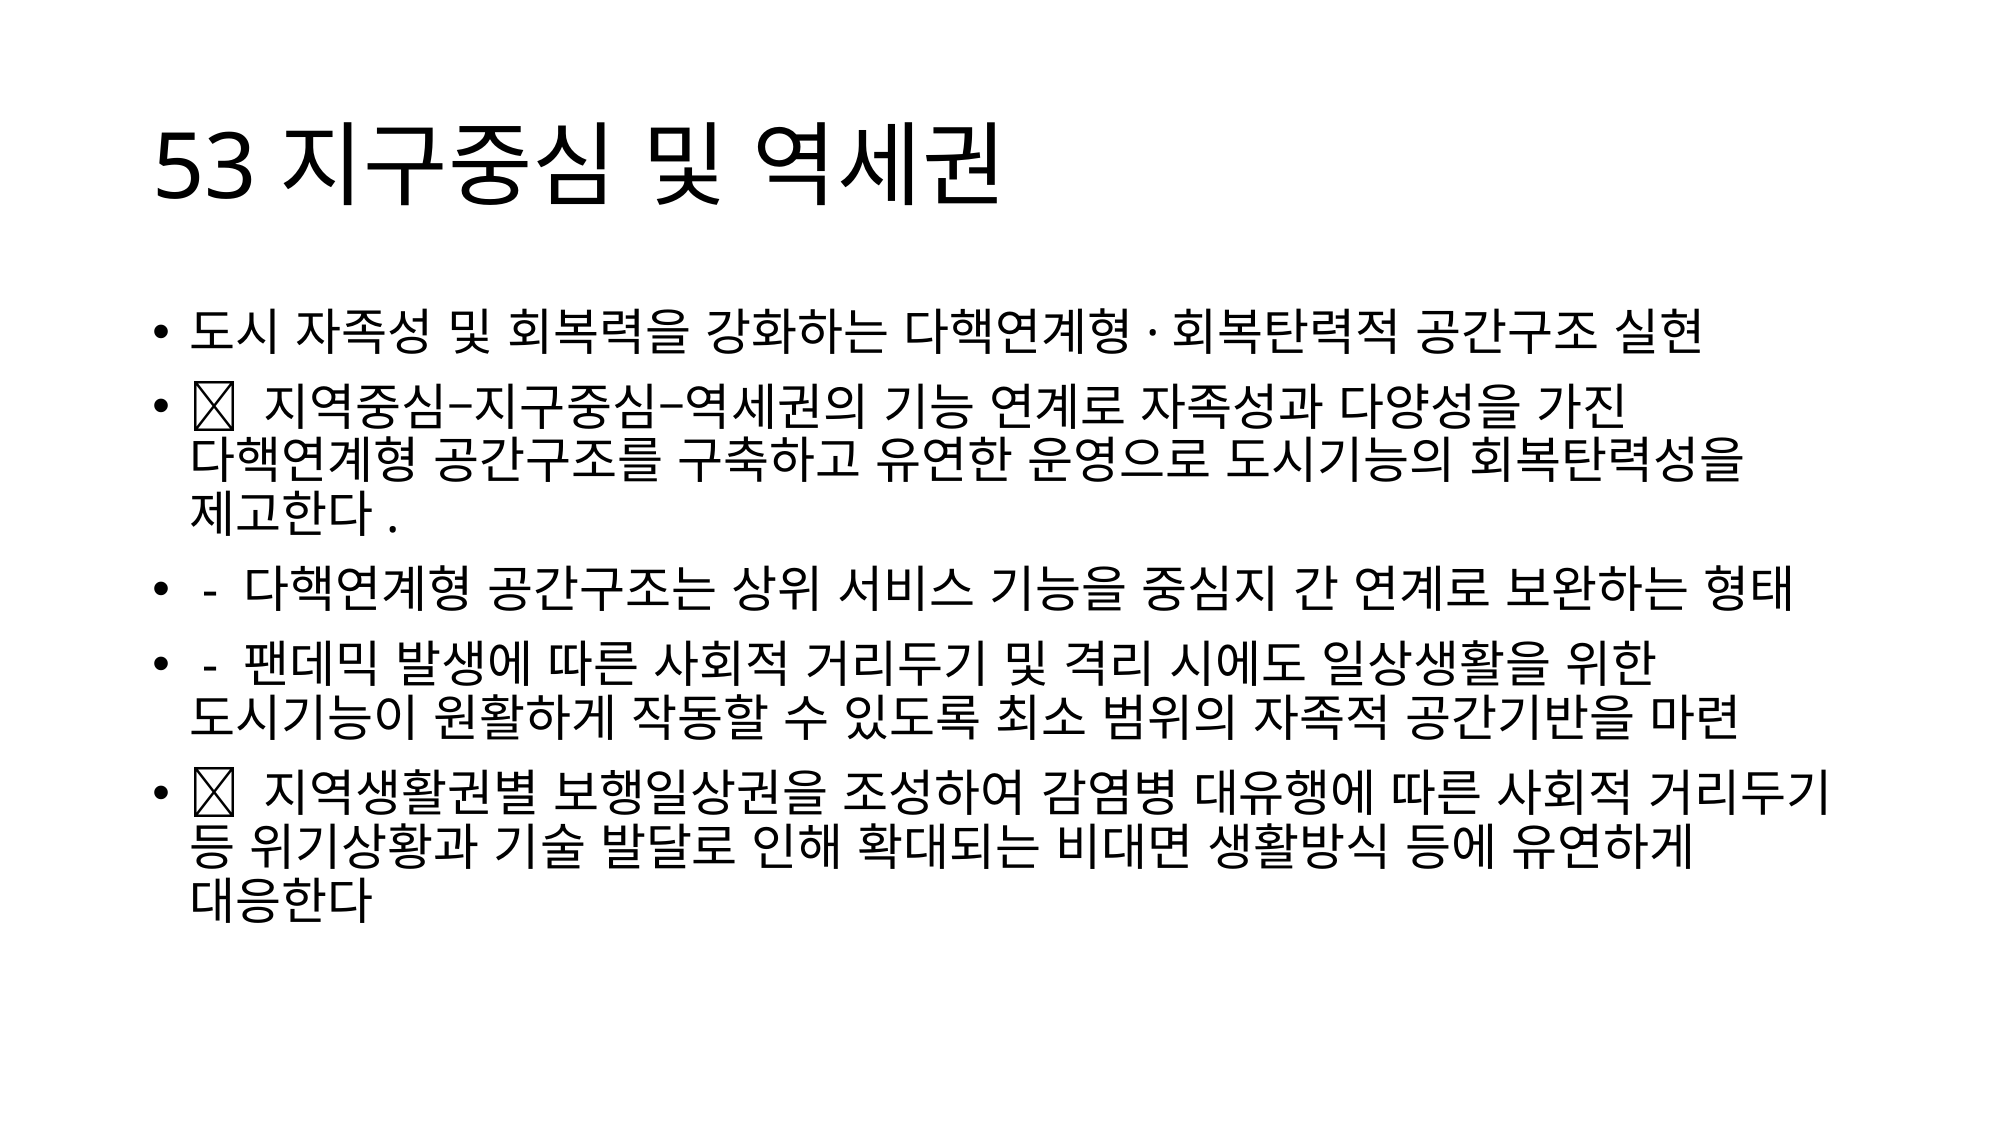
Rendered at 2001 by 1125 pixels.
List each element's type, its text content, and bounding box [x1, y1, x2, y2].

title 53지구중심 및 역세권 [137, 59, 1863, 278]
list 도시 자족성 및 회복력을 강화하는 다핵연계형·회복탄력적 공간구조 실현  지역중심–지구중심–역세권의 기능 연계로 자족성과 다양성을 가진 다핵연계형 공간구조를 구축하고 유연한 운영으로 도시기능의 회복탄력성을 제고한다. - 다핵연계형 공간구조는 상위 서비스 기능을 중심지 간 연계로 보완하는 형태 - 팬데믹 발생에 따른 사회적 거리두기 및 격리 시에도 일상생활을 위한 도시기능이 원활하게 작동할 수 있도록 최소 범위의 자족적 공간기반을 마련  지역생활권별 보행일상권을 조성하여 감염병 대유행에 따른 사회적 거리두기 등 위기상황과 기술 발달로 인해 확대되는 비대면 생활방식 등에 유연하게 대응한다 [137, 299, 1863, 1014]
